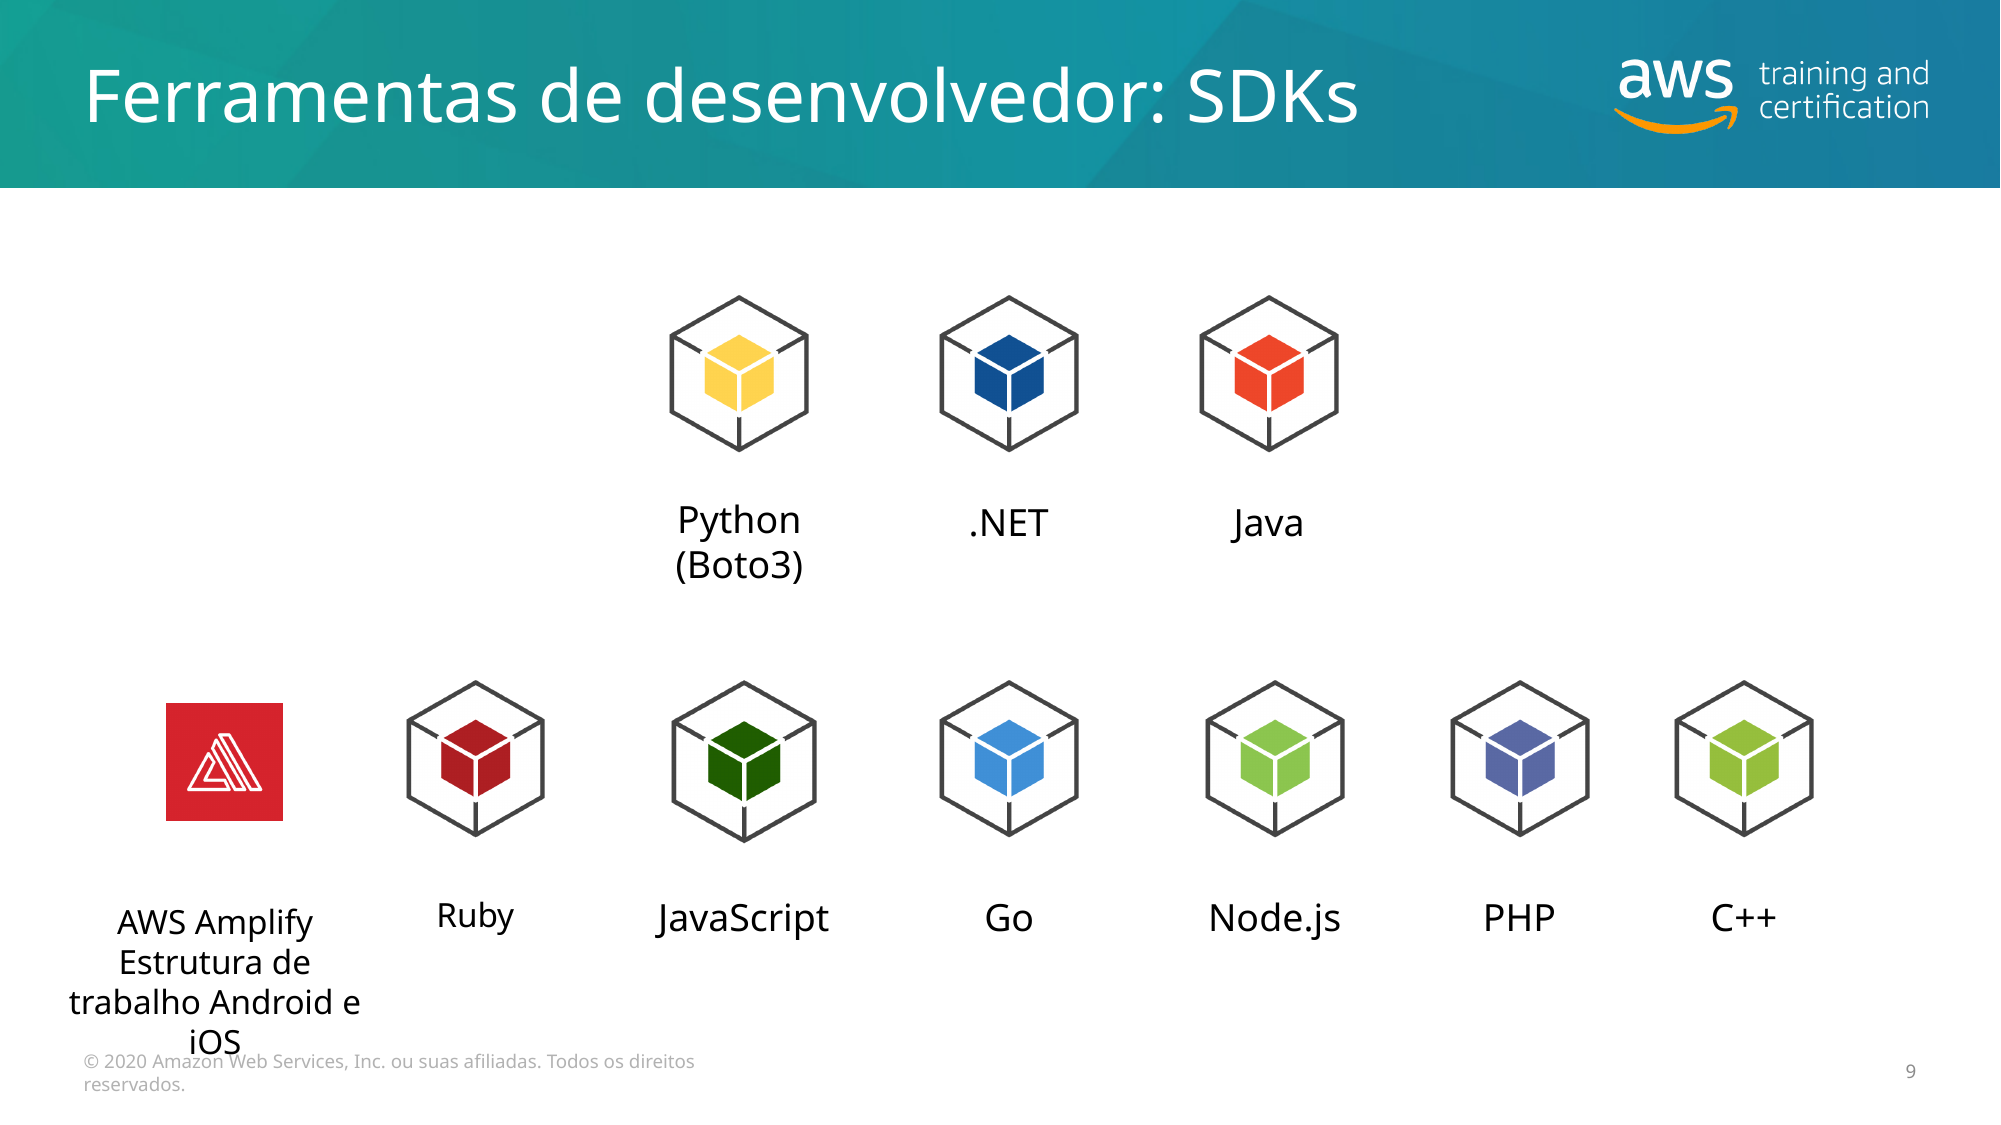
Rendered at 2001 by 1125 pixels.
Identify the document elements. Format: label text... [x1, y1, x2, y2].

footer © 2020 Amazon Web Services, Inc. ou suas afiliadas. Todos os direitos reservados. [68, 1042, 809, 1103]
picture [1205, 678, 1345, 839]
picture [166, 703, 283, 821]
text_box Go [919, 894, 1100, 965]
picture [1450, 678, 1590, 839]
picture [0, 0, 2000, 188]
text_box AWS Amplify Estrutura de trabalho Android e iOS [44, 894, 386, 1069]
slide_number 9 [1481, 1042, 1932, 1103]
picture [671, 678, 817, 845]
text_box C++ [1653, 894, 1834, 965]
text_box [640, 293, 1360, 569]
text_box Ruby [386, 894, 566, 965]
title Ferramentas de desenvolvedor: SDKs [68, 59, 1551, 138]
picture [405, 678, 545, 839]
picture [1674, 678, 1814, 839]
text_box JavaScript [653, 894, 834, 965]
picture [939, 678, 1079, 839]
text_box Node.js [1184, 894, 1365, 965]
text_box PHP [1429, 894, 1610, 965]
